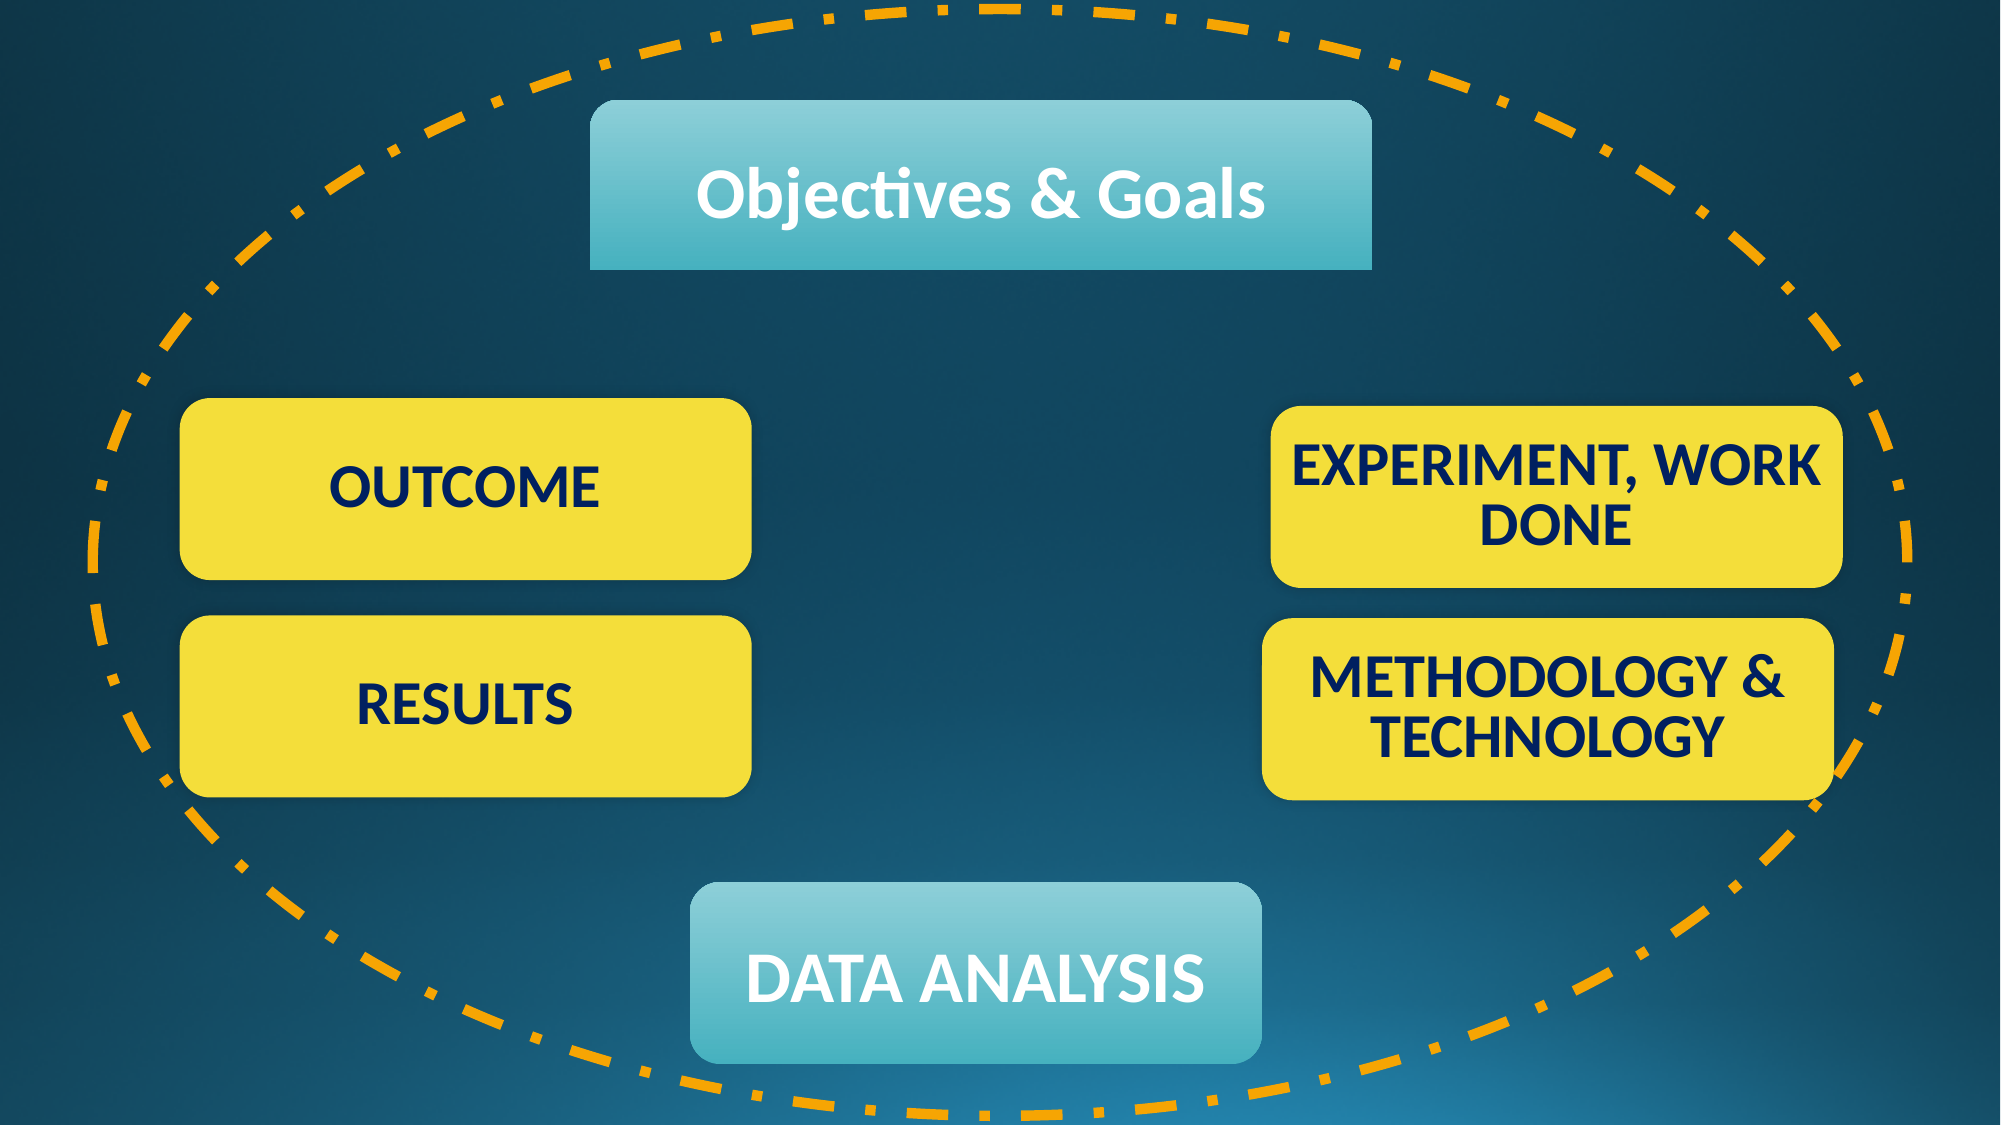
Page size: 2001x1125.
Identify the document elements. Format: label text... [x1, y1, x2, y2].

text_box Objectives & Goals [589, 98, 1374, 272]
text_box EXPERIMENT, WORK DONE [1270, 405, 1843, 588]
picture [0, 0, 2001, 1125]
text_box [91, 8, 1909, 1117]
text_box OUTCOME [179, 398, 752, 581]
